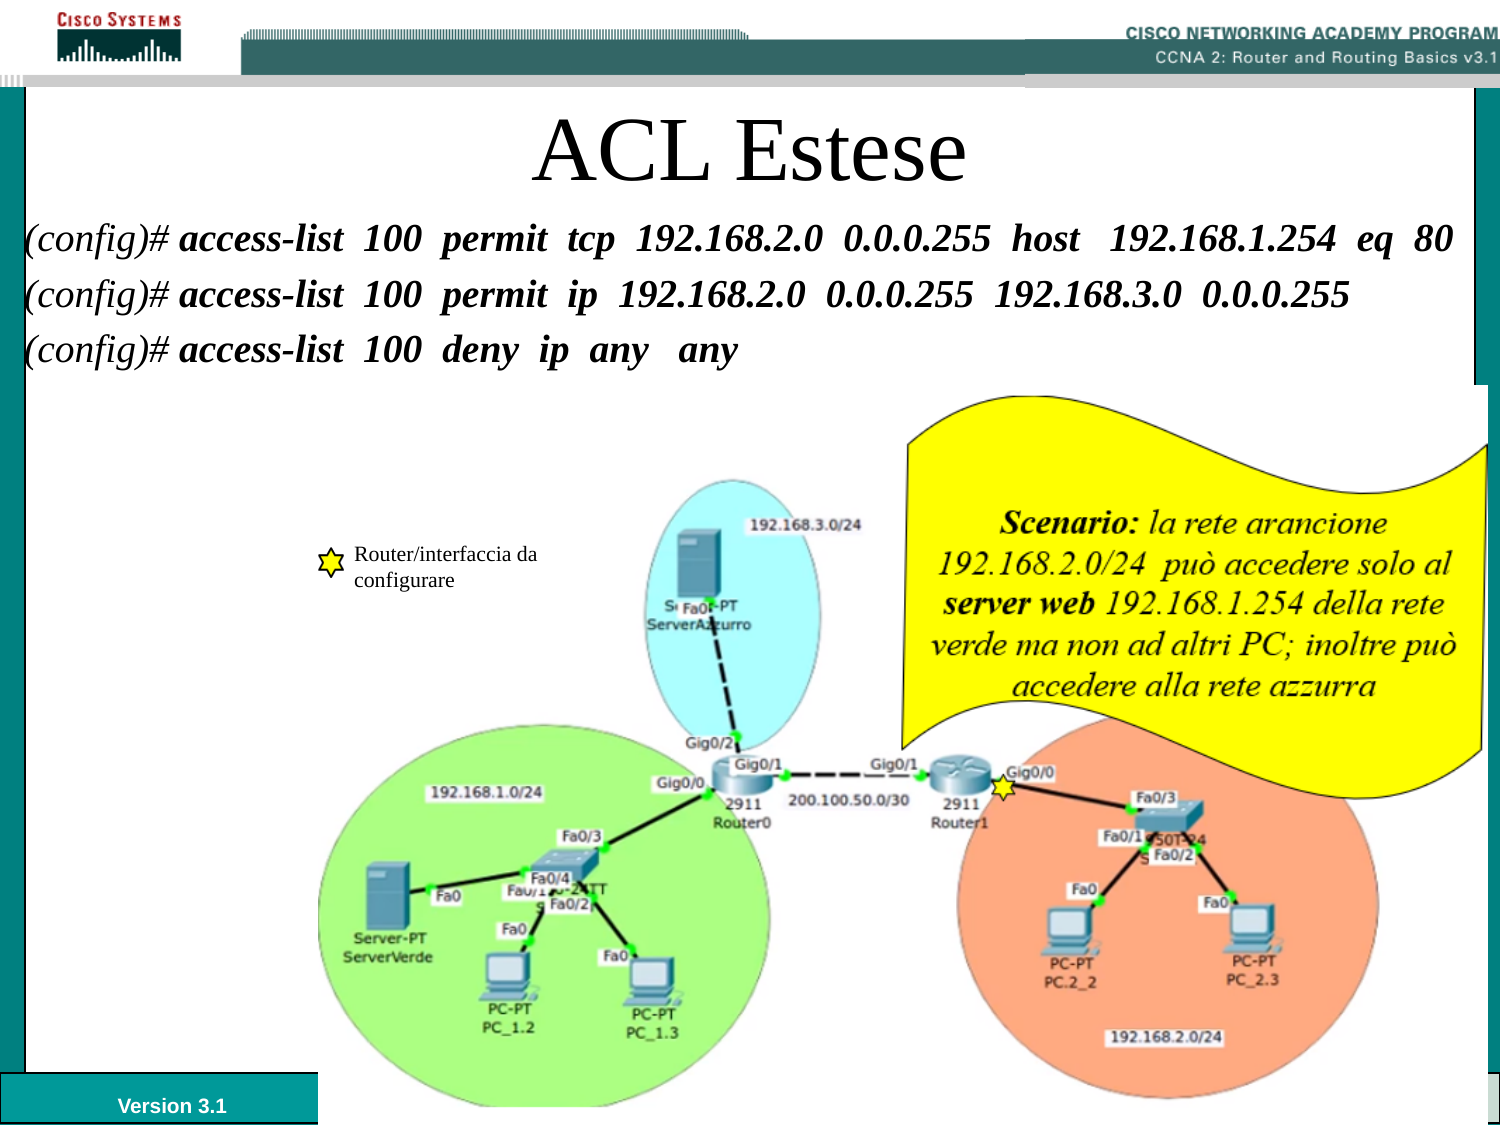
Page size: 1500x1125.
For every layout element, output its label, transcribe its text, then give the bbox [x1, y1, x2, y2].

list (config)# access-list 100 permit tcp 192.168.2.0 0.0.0.255 host 192.168.1.254 eq 80 (config)# access-list 100 permit ip 192.168.2.0 0.0.0.255 192.168.3.0 0.0.0.255 (config)# access-list 100 deny ip any any [8, 204, 1492, 1125]
picture [0, 0, 1500, 88]
title ACL Estese [58, 82, 1442, 204]
picture [317, 384, 1488, 1125]
